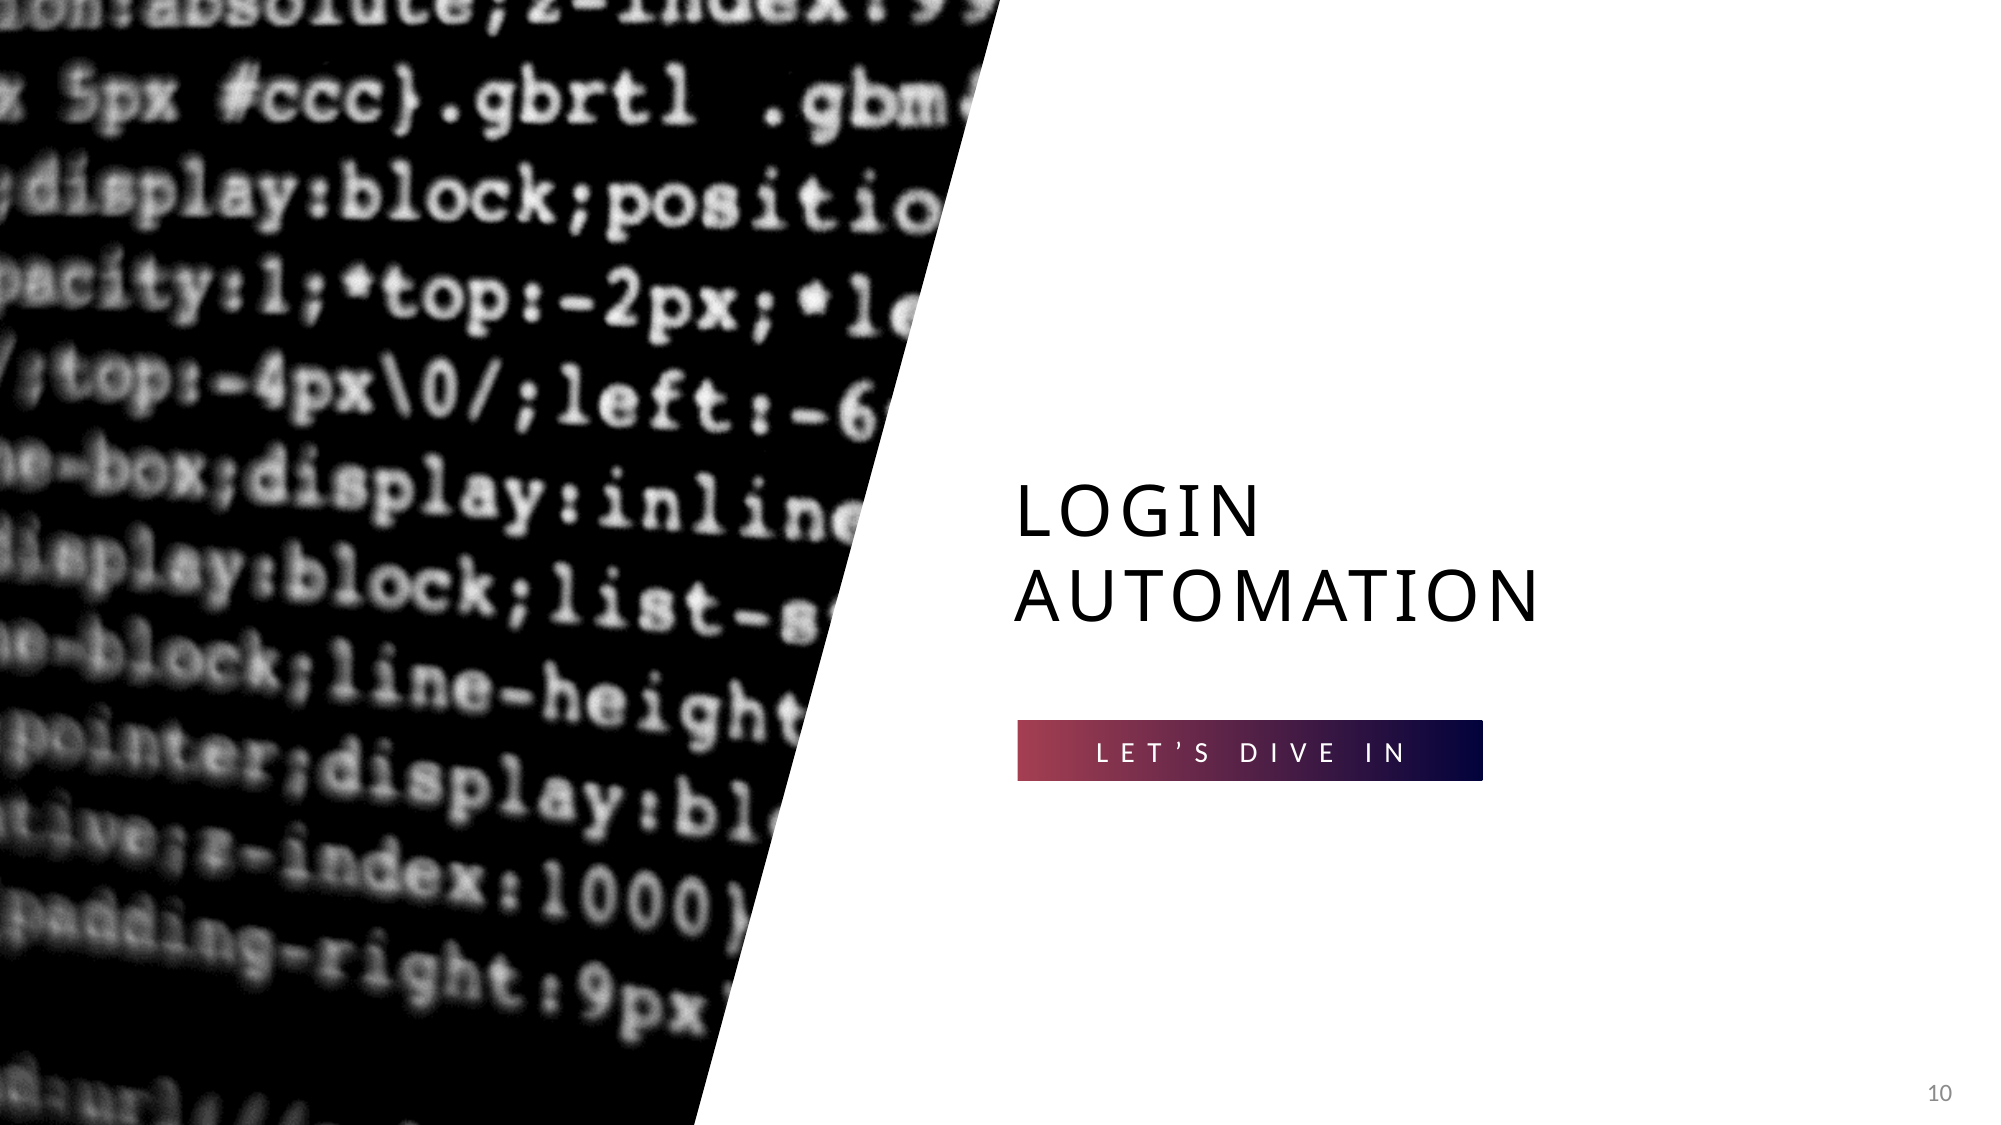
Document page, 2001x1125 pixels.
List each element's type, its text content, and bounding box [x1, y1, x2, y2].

list Let’s Dive In [1017, 720, 1483, 781]
slide_number 10 [1894, 1061, 1968, 1121]
picture [0, 0, 1000, 1125]
title Login automation [1000, 371, 1862, 644]
